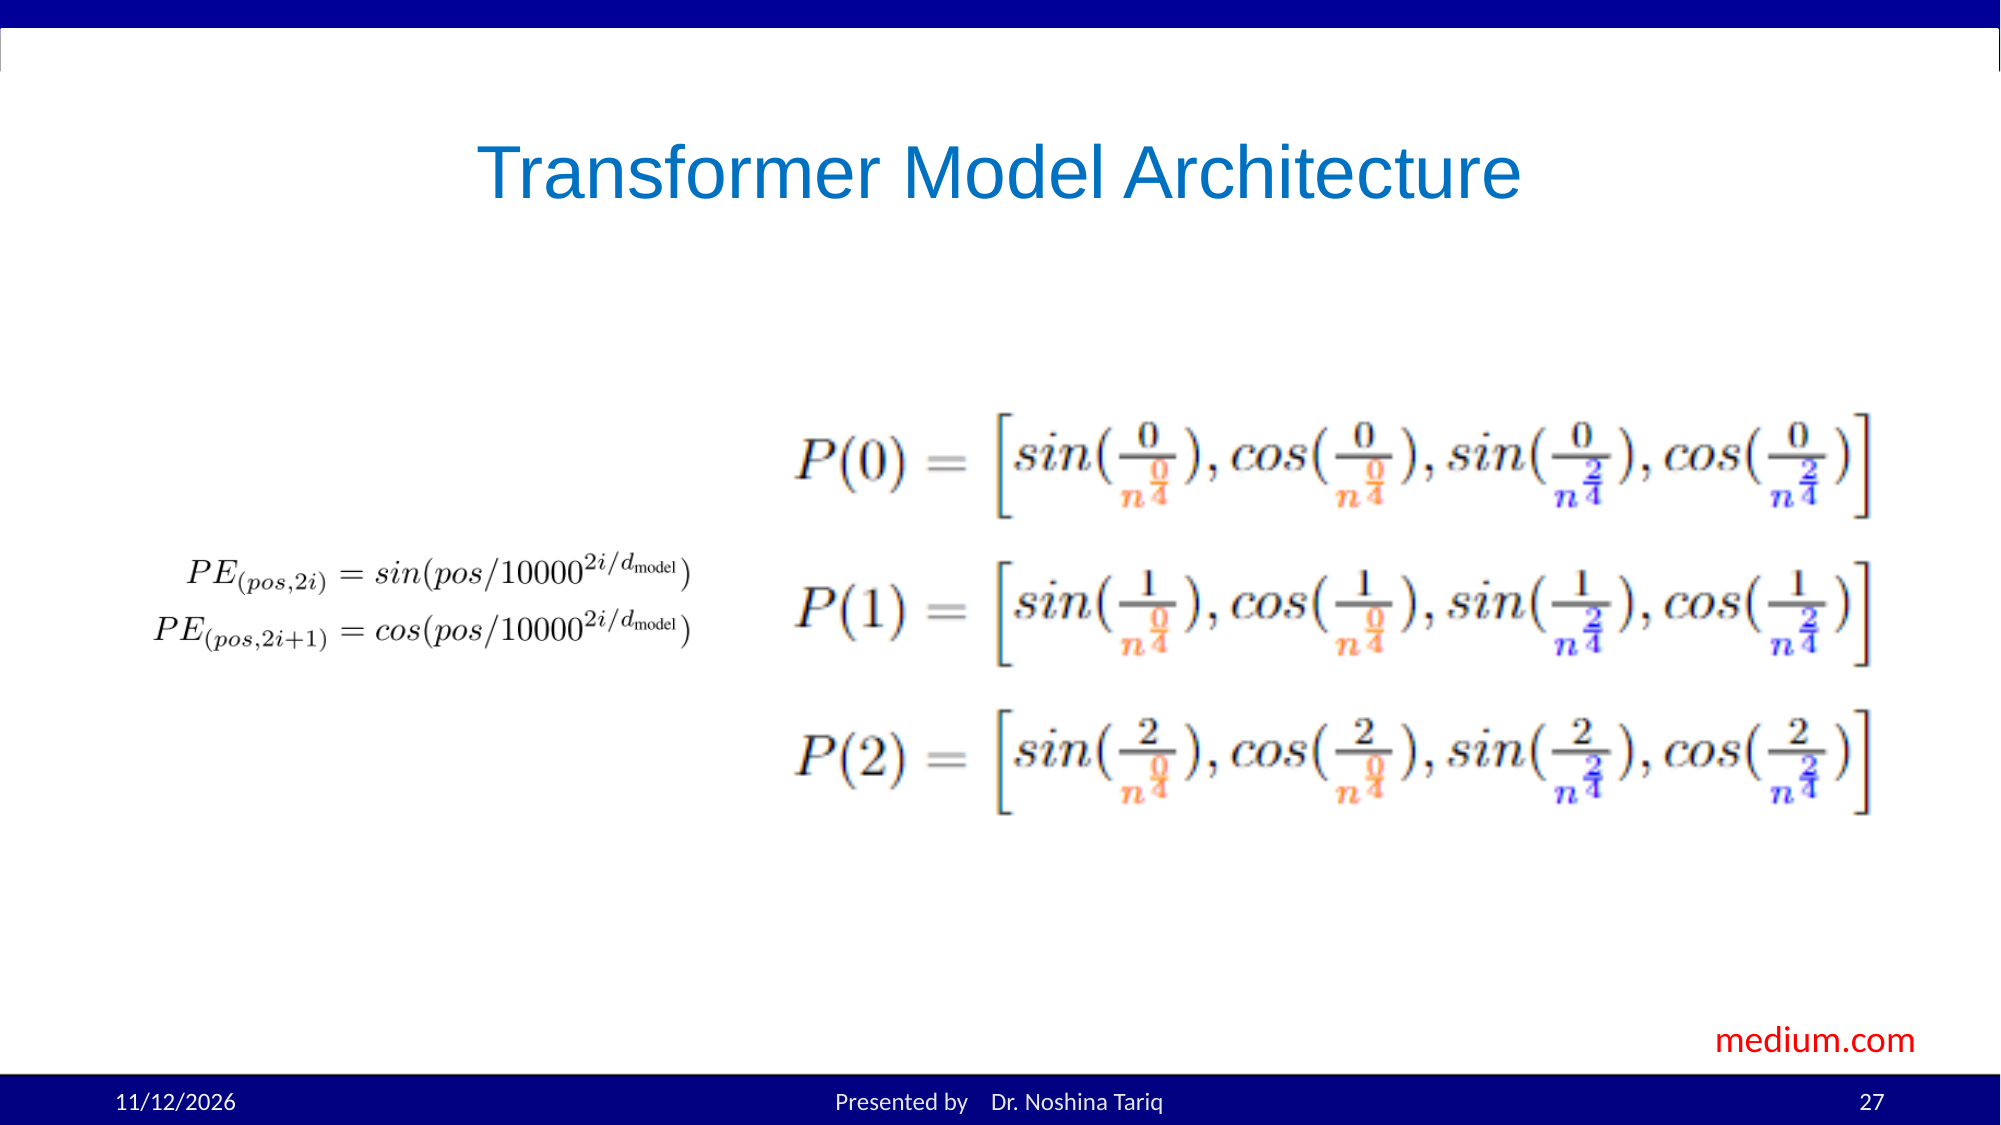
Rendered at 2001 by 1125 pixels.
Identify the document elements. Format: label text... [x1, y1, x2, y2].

slide_number 27 [1433, 1062, 1900, 1125]
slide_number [99, 1062, 567, 1125]
footer Presented by Dr. Noshina Tariq [683, 1062, 1317, 1125]
title Transformer Model Architecture [99, 99, 1900, 238]
picture [0, 0, 2001, 1125]
text_box medium.com [1700, 1008, 2000, 1068]
